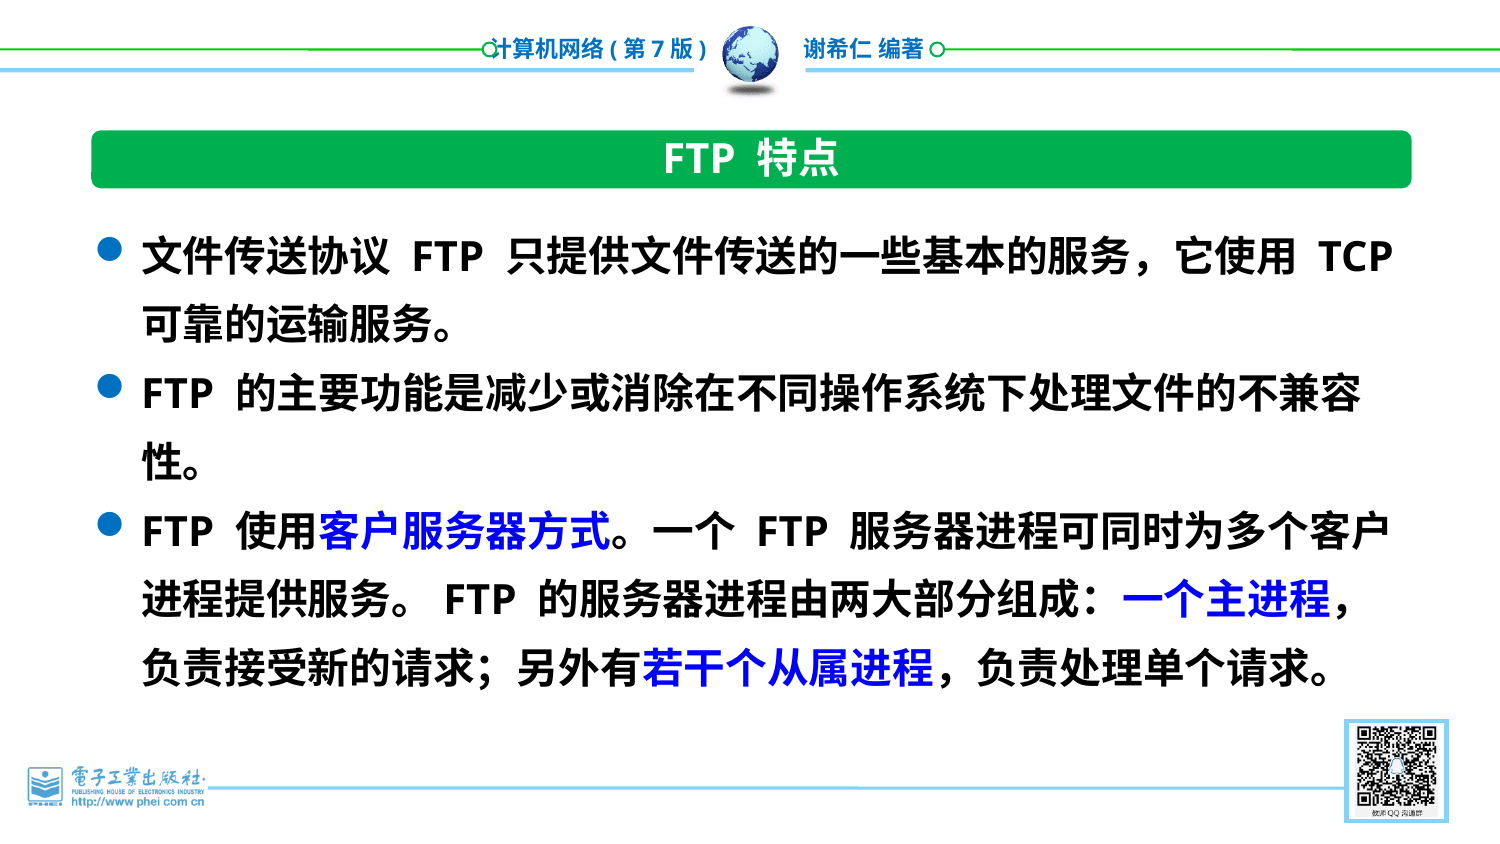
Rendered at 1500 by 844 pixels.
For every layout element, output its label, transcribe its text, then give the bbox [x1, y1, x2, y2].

text_box FTP 特点 [647, 124, 856, 190]
picture [1355, 724, 1438, 817]
text_box [91, 130, 647, 189]
picture [720, 24, 780, 100]
text_box [856, 130, 1412, 189]
text_box 文件传送协议 FTP 只提供文件传送的一些基本的服务，它使用 TCP 可靠的运输服务。 FTP 的主要功能是减少或消除在不同操作系统下处理文件的不兼容性。 FTP 使用客户服务器方式。一个 FTP 服务器进程可同时为多个客户进程提供服务。FTP 的服务器进程由两大部分组成：一个主进程，负责接受新的请求；另外有若干个从属进程，负责处理单个请求。 [79, 203, 1412, 700]
picture [23, 764, 208, 809]
